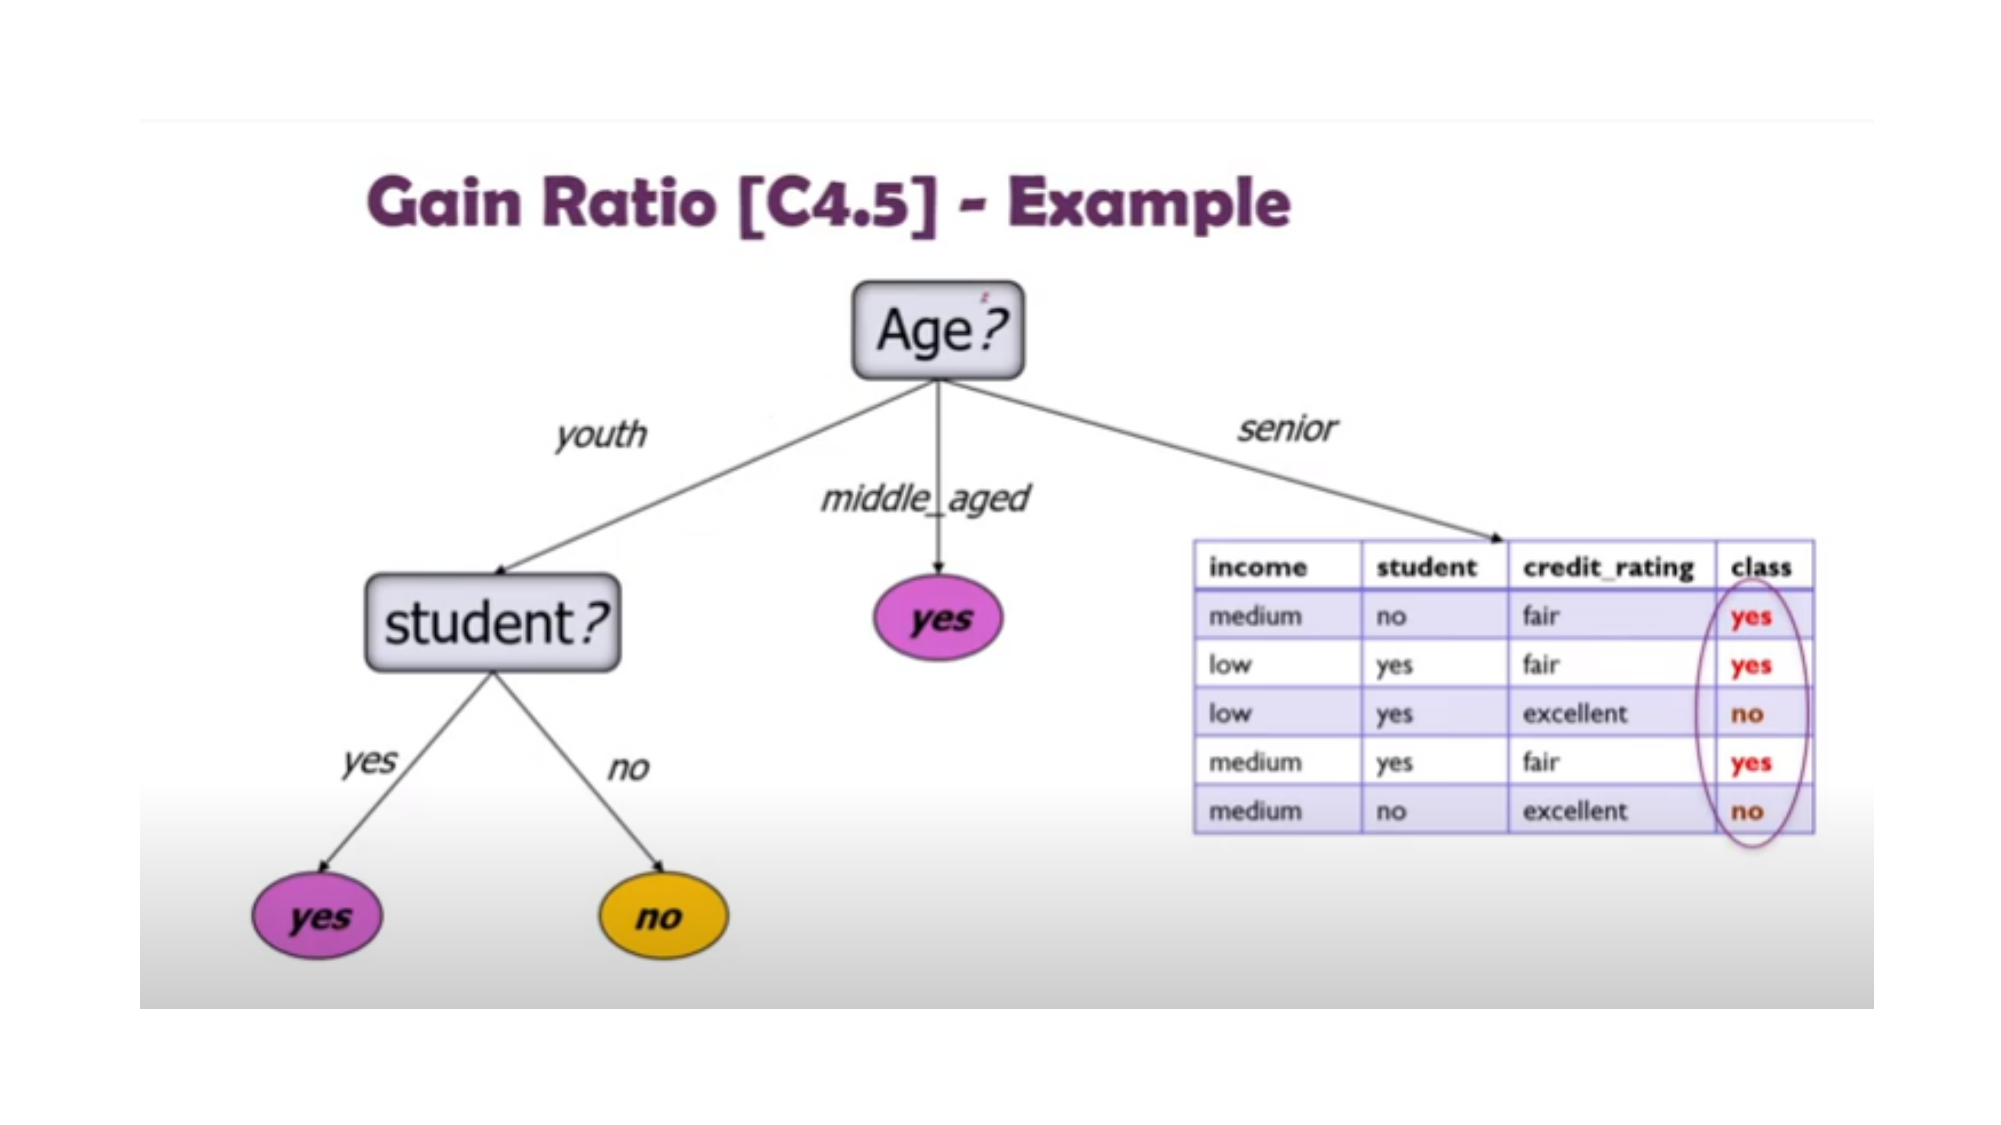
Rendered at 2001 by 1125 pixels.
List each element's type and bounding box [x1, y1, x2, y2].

picture [140, 119, 1874, 1009]
